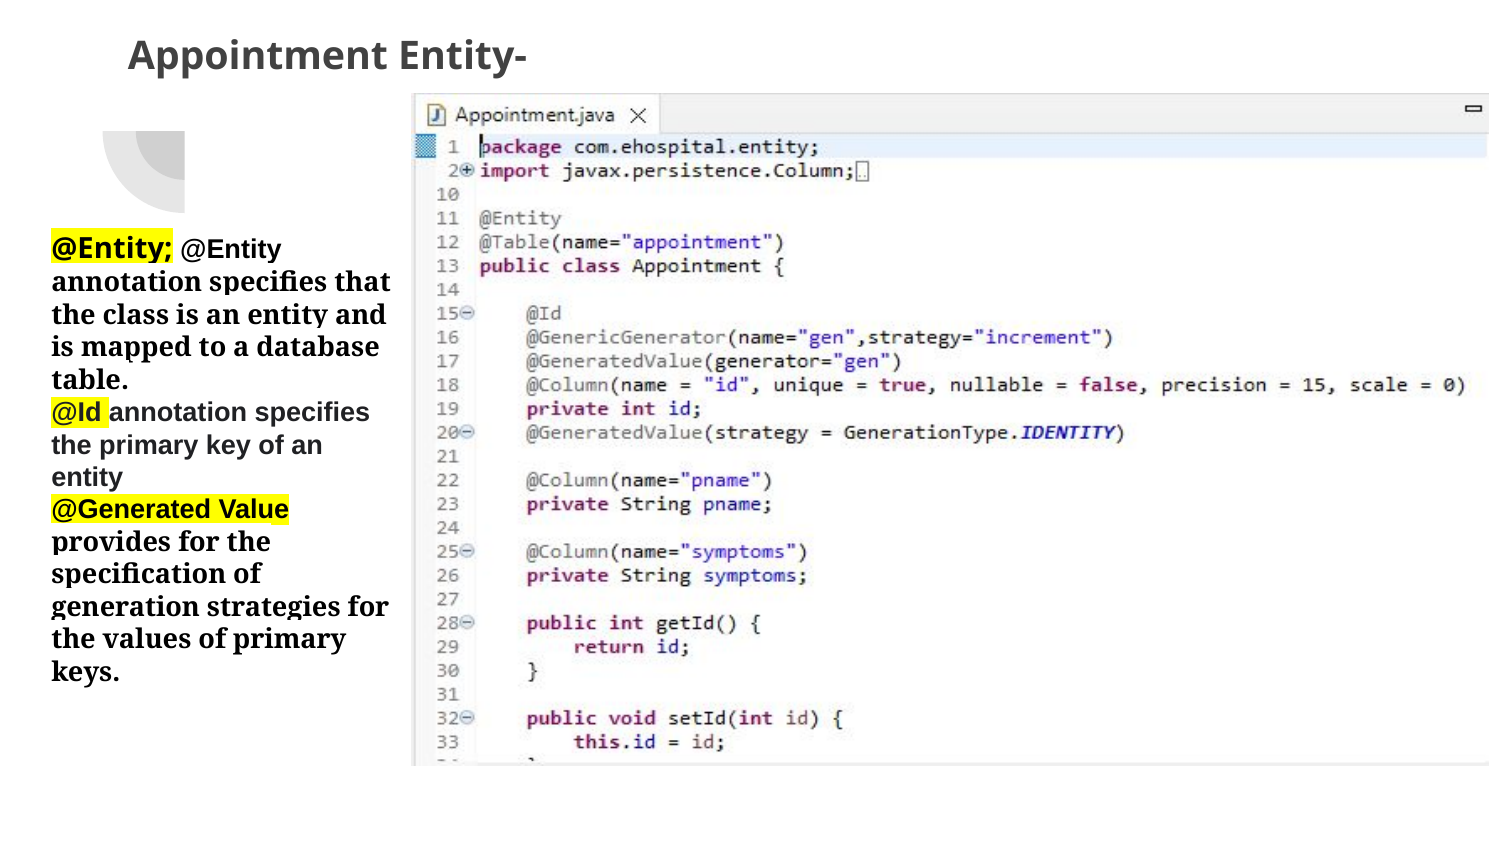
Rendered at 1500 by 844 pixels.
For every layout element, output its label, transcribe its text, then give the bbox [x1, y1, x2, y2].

picture [411, 92, 1489, 766]
title Appointment Entity- [112, 15, 560, 94]
text_box @Entity; @Entity annotation specifies that the class is an entity and is mapped to a database table. @Id annotation specifies the primary key of an entity @Generated Value provides for the specification of generation strategies for the values of primary keys. [36, 214, 408, 770]
